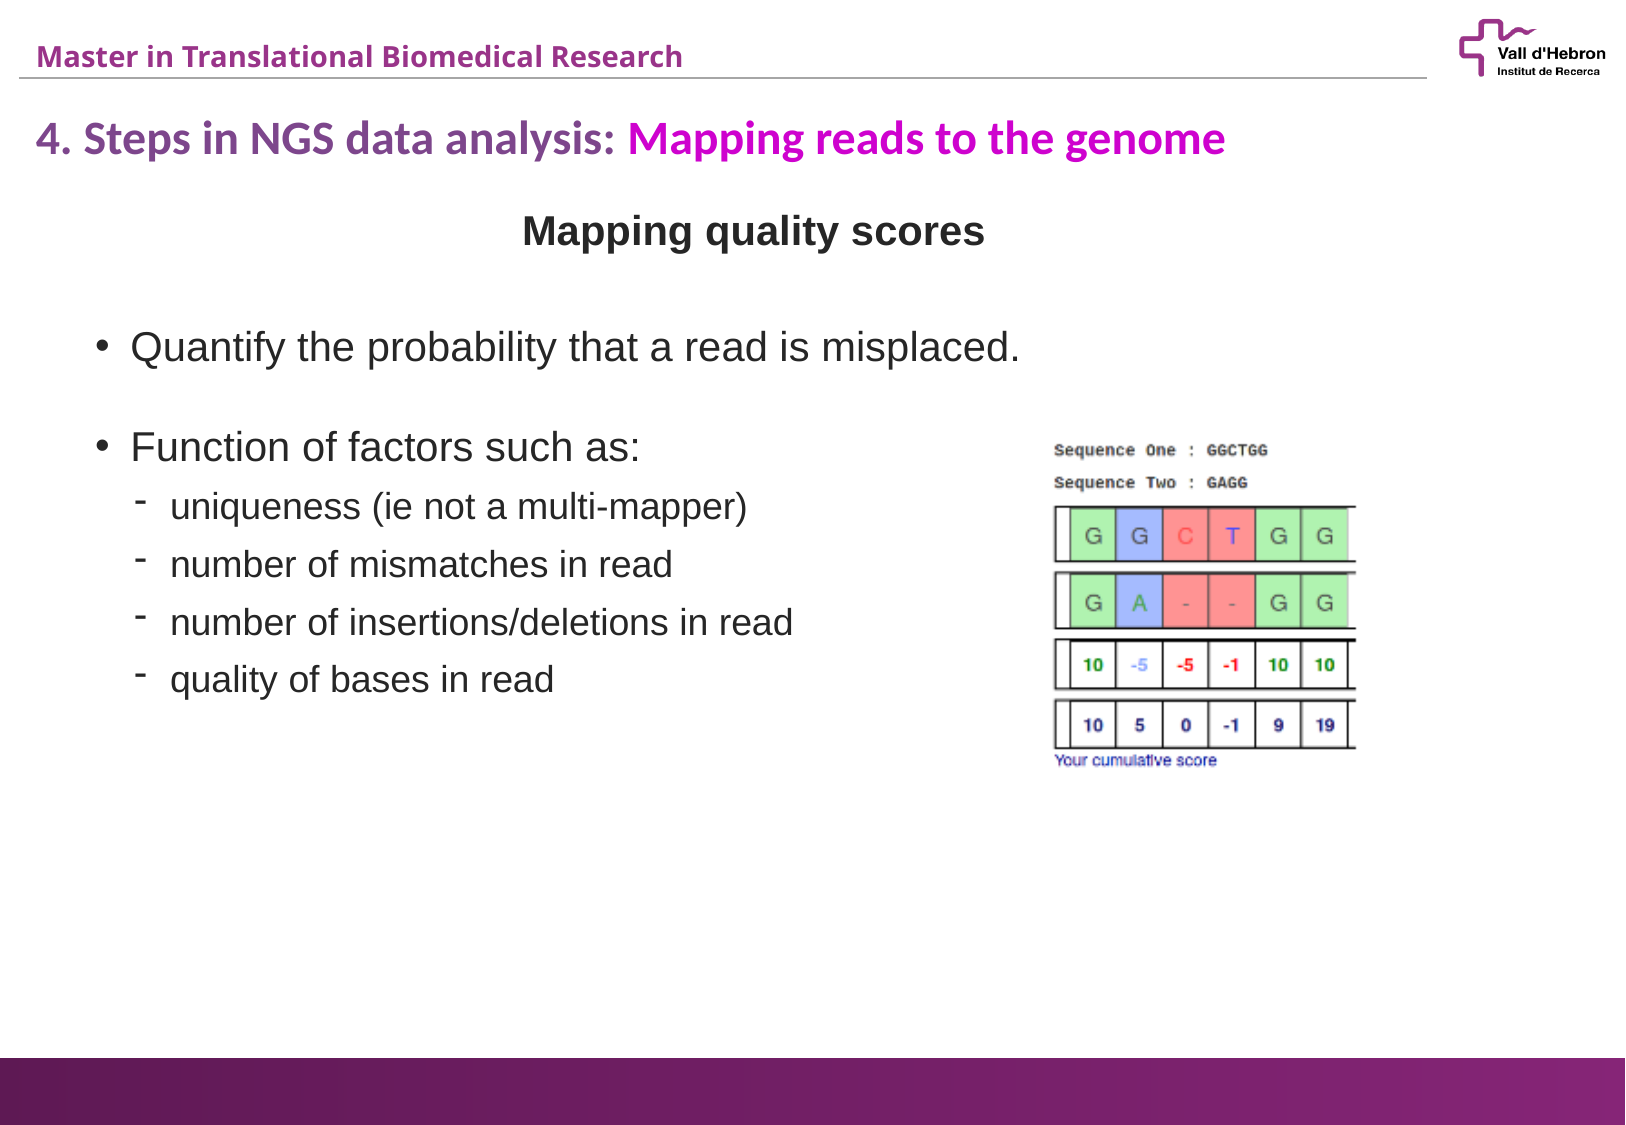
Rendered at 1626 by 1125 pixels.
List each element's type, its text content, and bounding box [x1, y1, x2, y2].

picture [1036, 418, 1380, 776]
text_box Quantify the probability that a read is misplaced. Function of factors such as: uniqueness (ie not a multi-mapper) number of mismatches in read number of insertions/deletions in read quality of bases in read [80, 312, 1522, 708]
text_box 4. Steps in NGS data analysis: Mapping reads to the genome [21, 99, 1569, 172]
picture [1458, 18, 1606, 77]
text_box Mapping quality scores [507, 196, 1001, 262]
